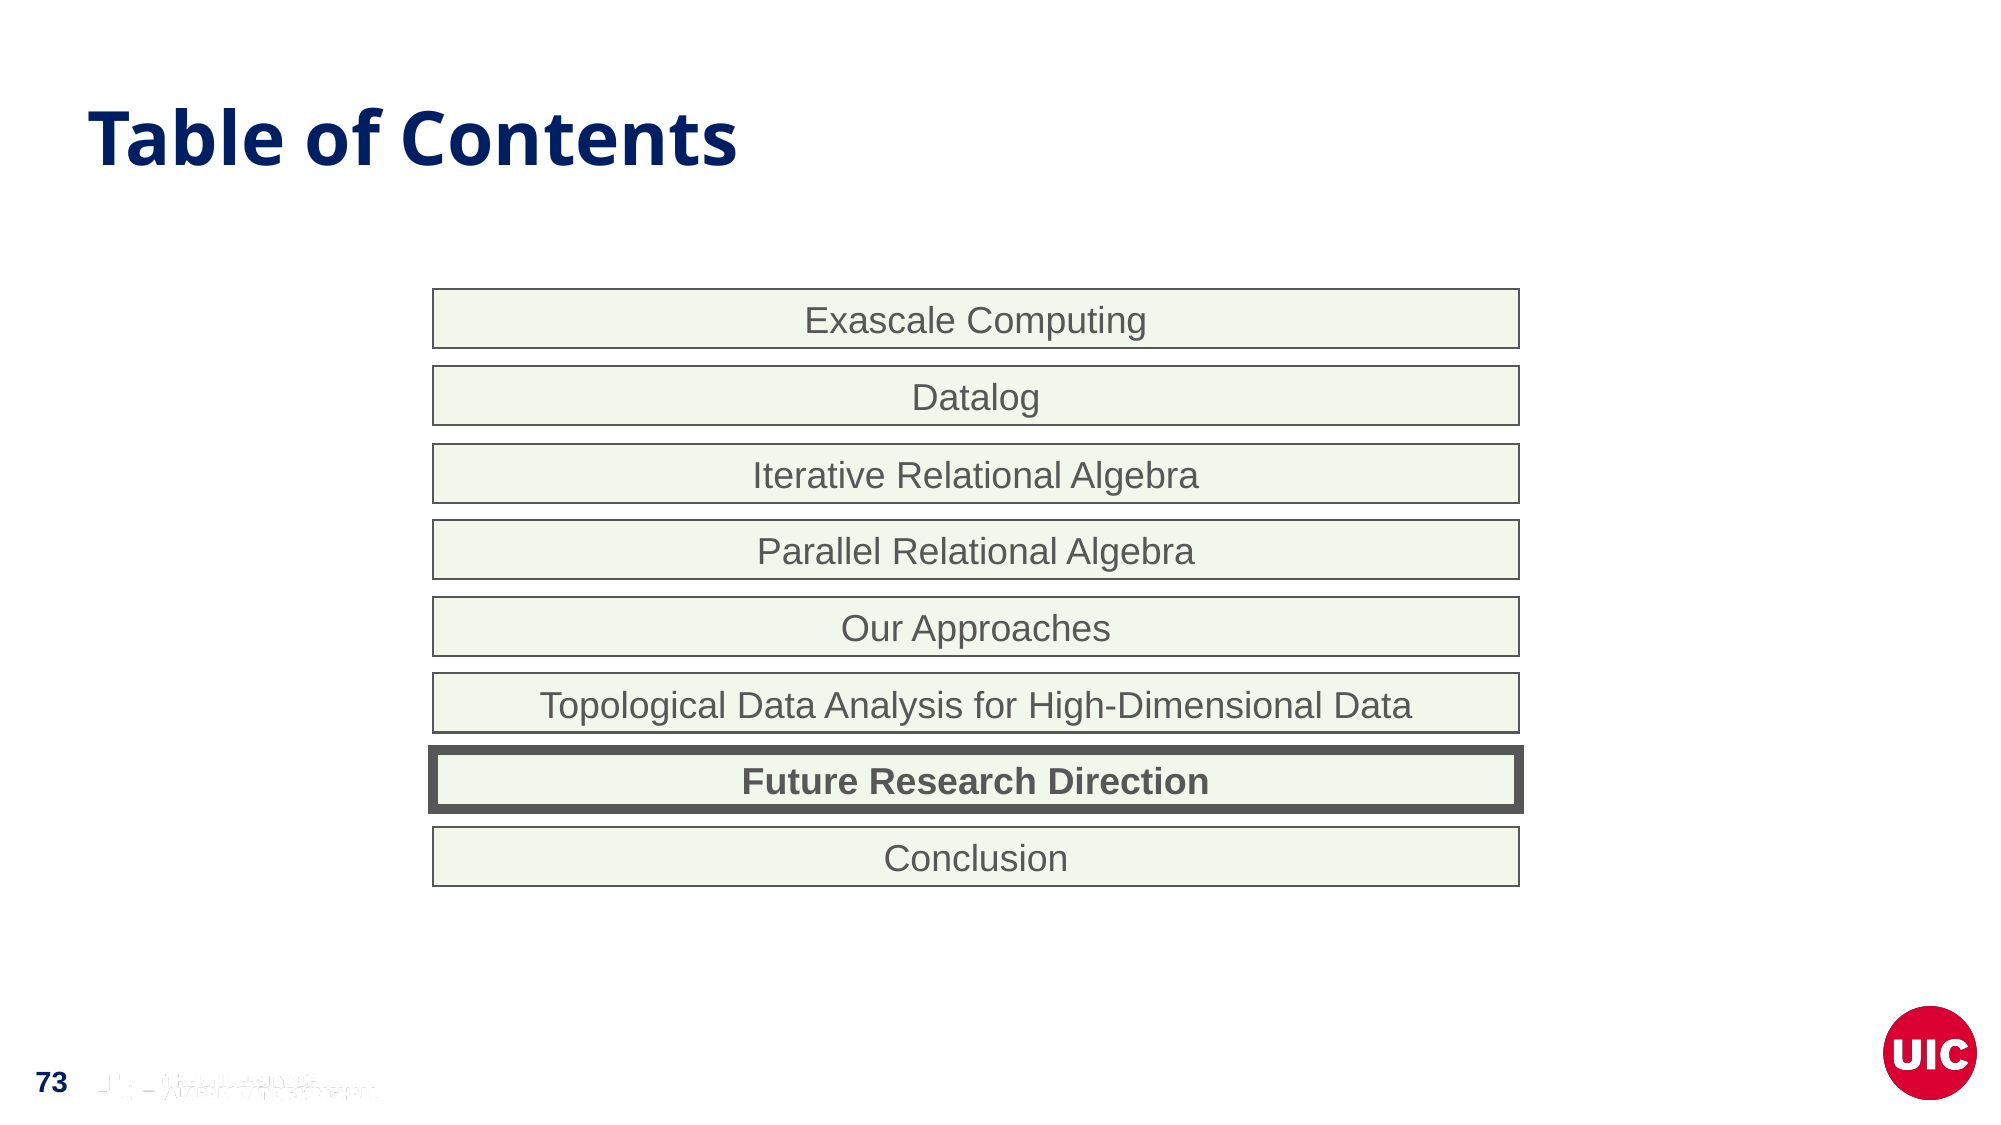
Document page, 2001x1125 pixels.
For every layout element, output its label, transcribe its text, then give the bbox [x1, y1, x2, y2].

text_box Our Approaches [432, 596, 1520, 657]
picture [1880, 1004, 1980, 1102]
picture [87, 1074, 378, 1100]
text_box Iterative Relational Algebra [432, 443, 1520, 504]
text_box Future Research Direction [432, 749, 1520, 810]
text_box Datalog [432, 365, 1520, 426]
text_box Parallel Relational Algebra [432, 519, 1520, 580]
text_box Conclusion [432, 826, 1520, 887]
text_box Topological Data Analysis for High-Dimensional Data [432, 672, 1520, 734]
title Table of Contents [87, 78, 1833, 205]
text_box Exascale Computing [432, 288, 1520, 349]
